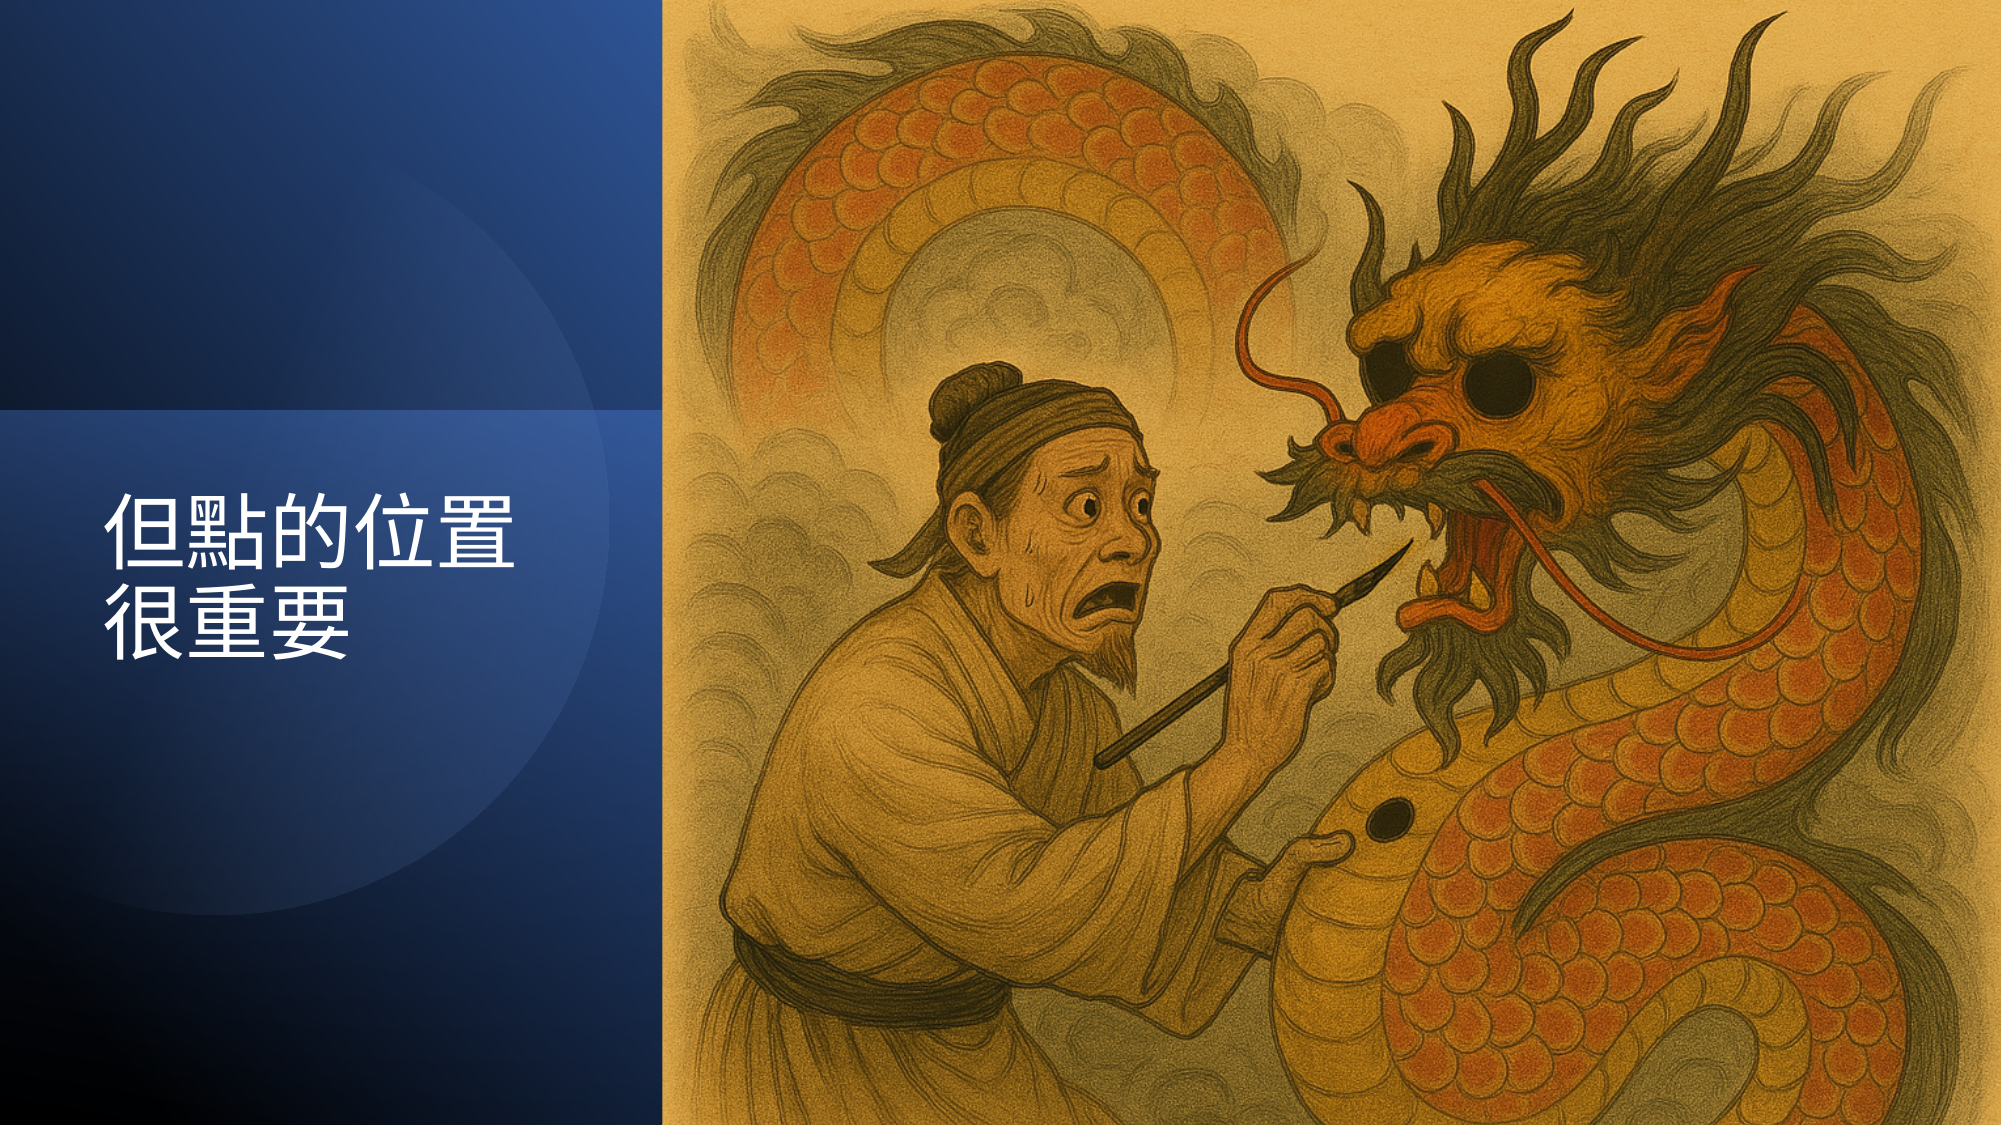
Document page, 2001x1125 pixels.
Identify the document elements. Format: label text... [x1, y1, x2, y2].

title 但點的位置很重要 [87, 484, 589, 1064]
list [662, 0, 2000, 1125]
text_box [0, 124, 610, 895]
text_box [0, 0, 662, 409]
text_box [0, 409, 662, 1125]
